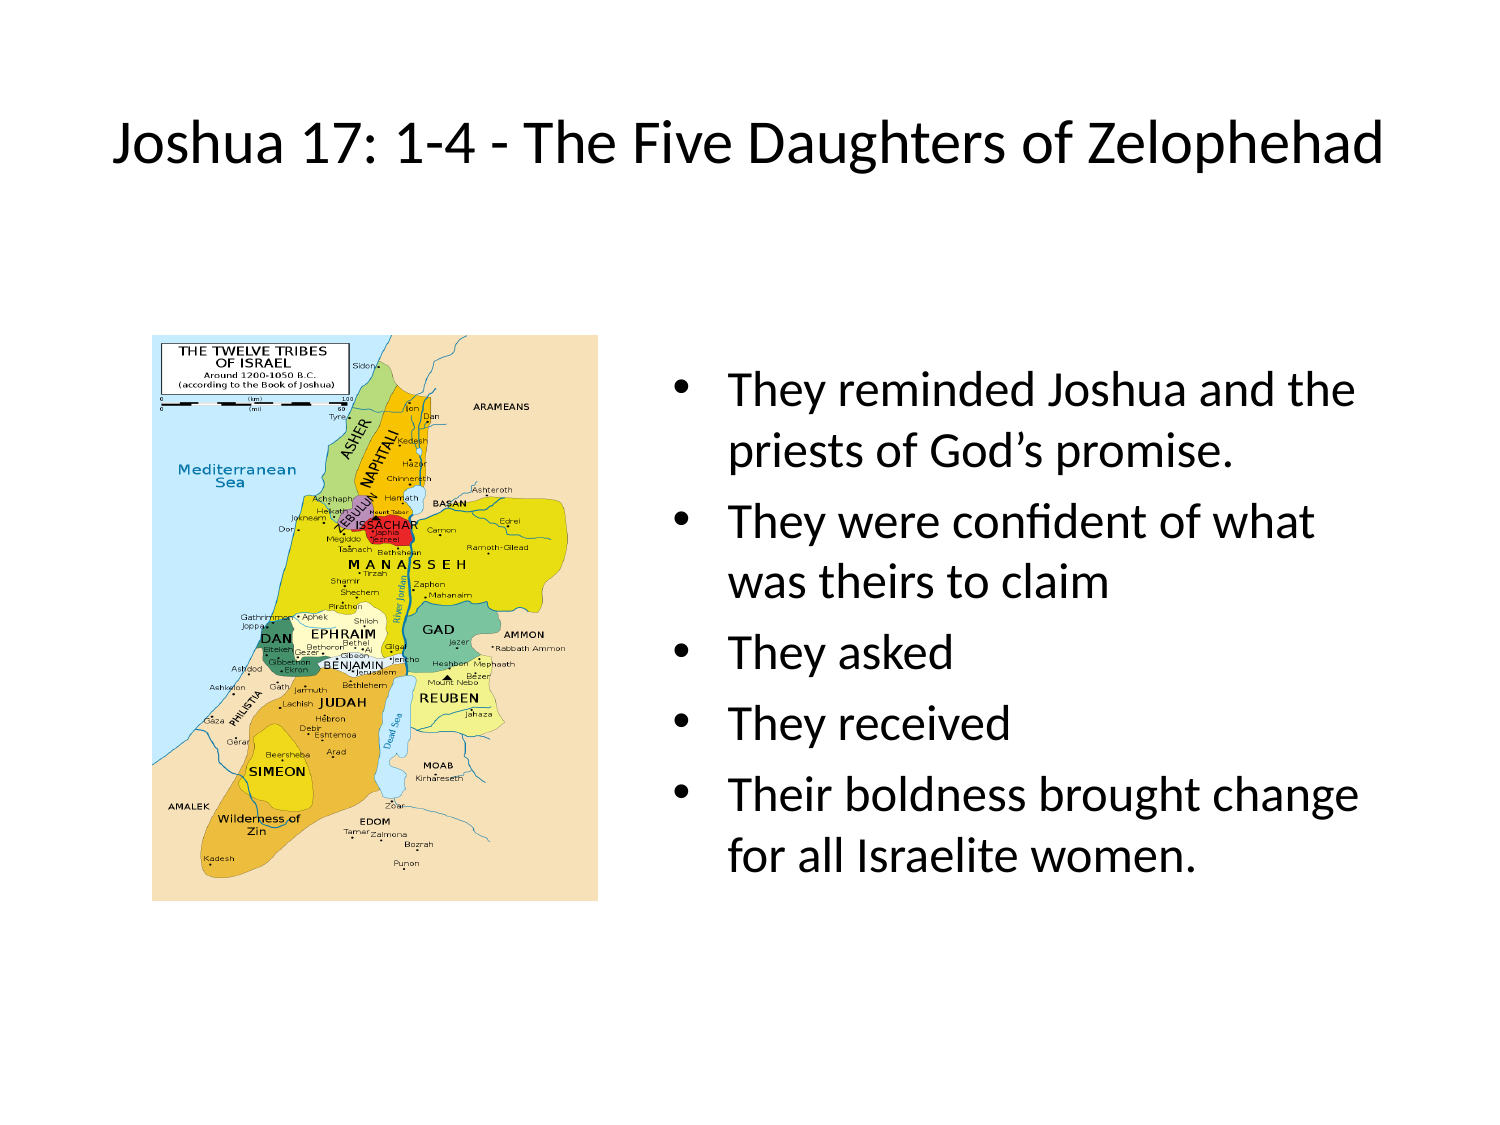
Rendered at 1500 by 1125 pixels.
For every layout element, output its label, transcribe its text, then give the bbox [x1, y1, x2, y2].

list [152, 335, 598, 901]
title Joshua 17: 1-4 - The Five Daughters of Zelophehad [75, 45, 1425, 233]
list They reminded Joshua and the priests of God’s promise. They were confident of what was theirs to claim They asked They received Their boldness brought change for all Israelite women. [657, 348, 1397, 901]
